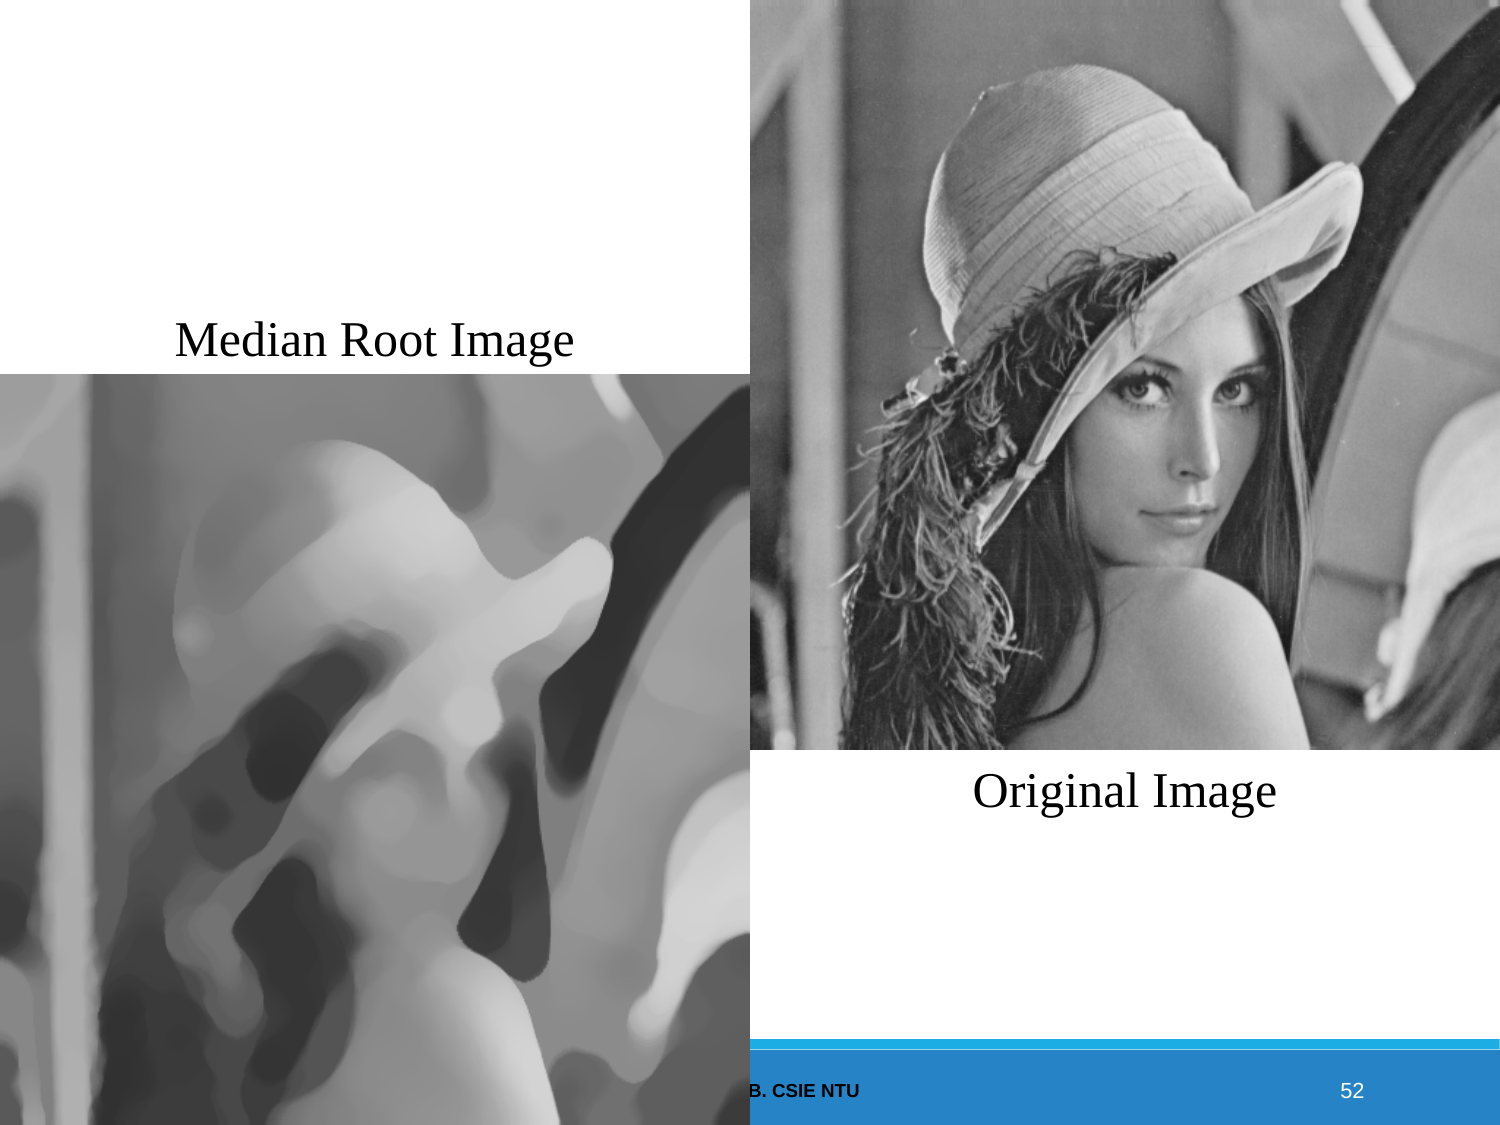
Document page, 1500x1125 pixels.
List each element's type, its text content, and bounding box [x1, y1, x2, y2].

text_box Original Image [953, 759, 1297, 825]
footer DC & CV LAB. CSIE NTU [754, 1059, 1047, 1120]
text_box Median Root Image [156, 299, 594, 373]
slide_number ‹#› [1218, 1059, 1380, 1120]
picture [0, 0, 1500, 1125]
